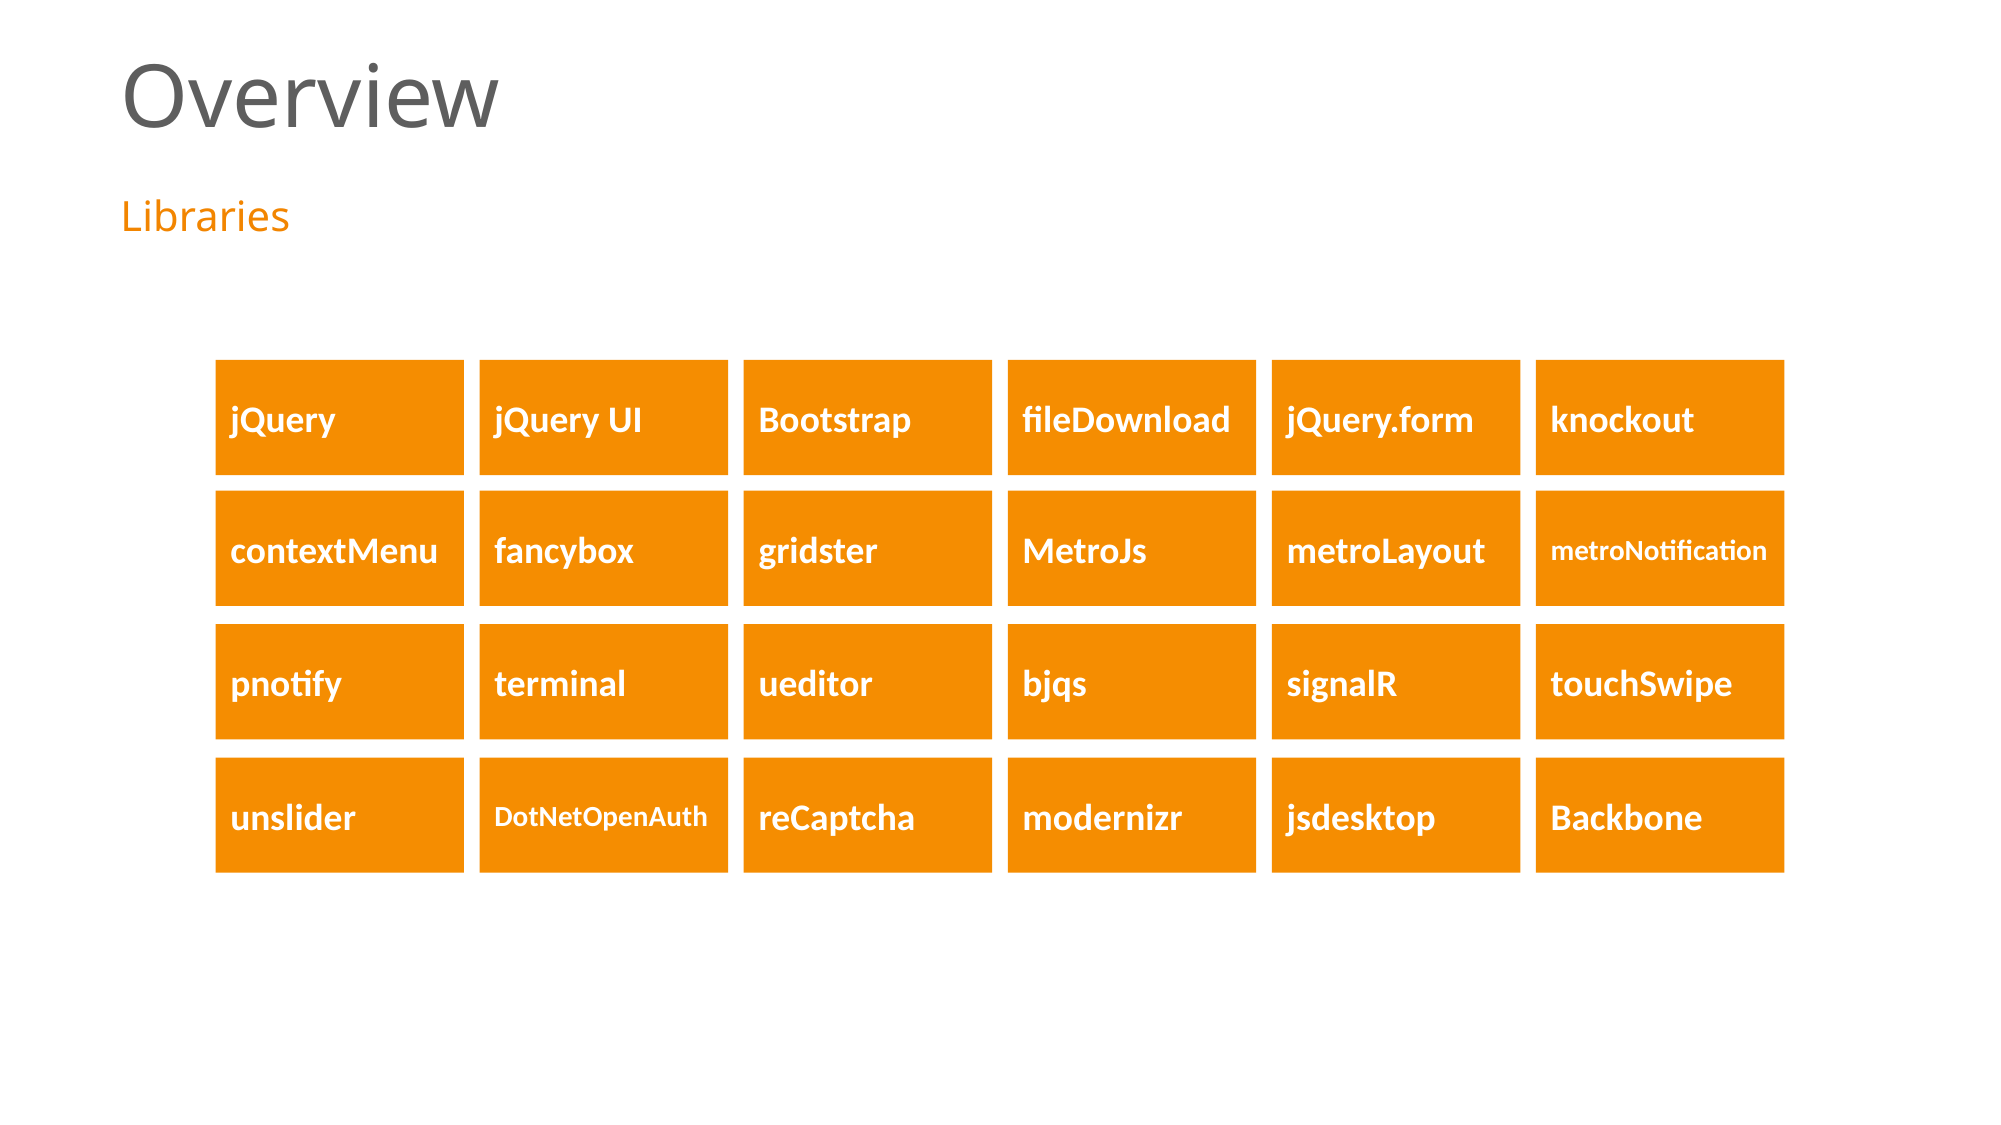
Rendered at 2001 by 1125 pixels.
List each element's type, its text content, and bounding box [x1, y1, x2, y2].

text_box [215, 359, 1785, 873]
title Overview [105, 45, 1895, 155]
list Libraries [105, 188, 1895, 252]
